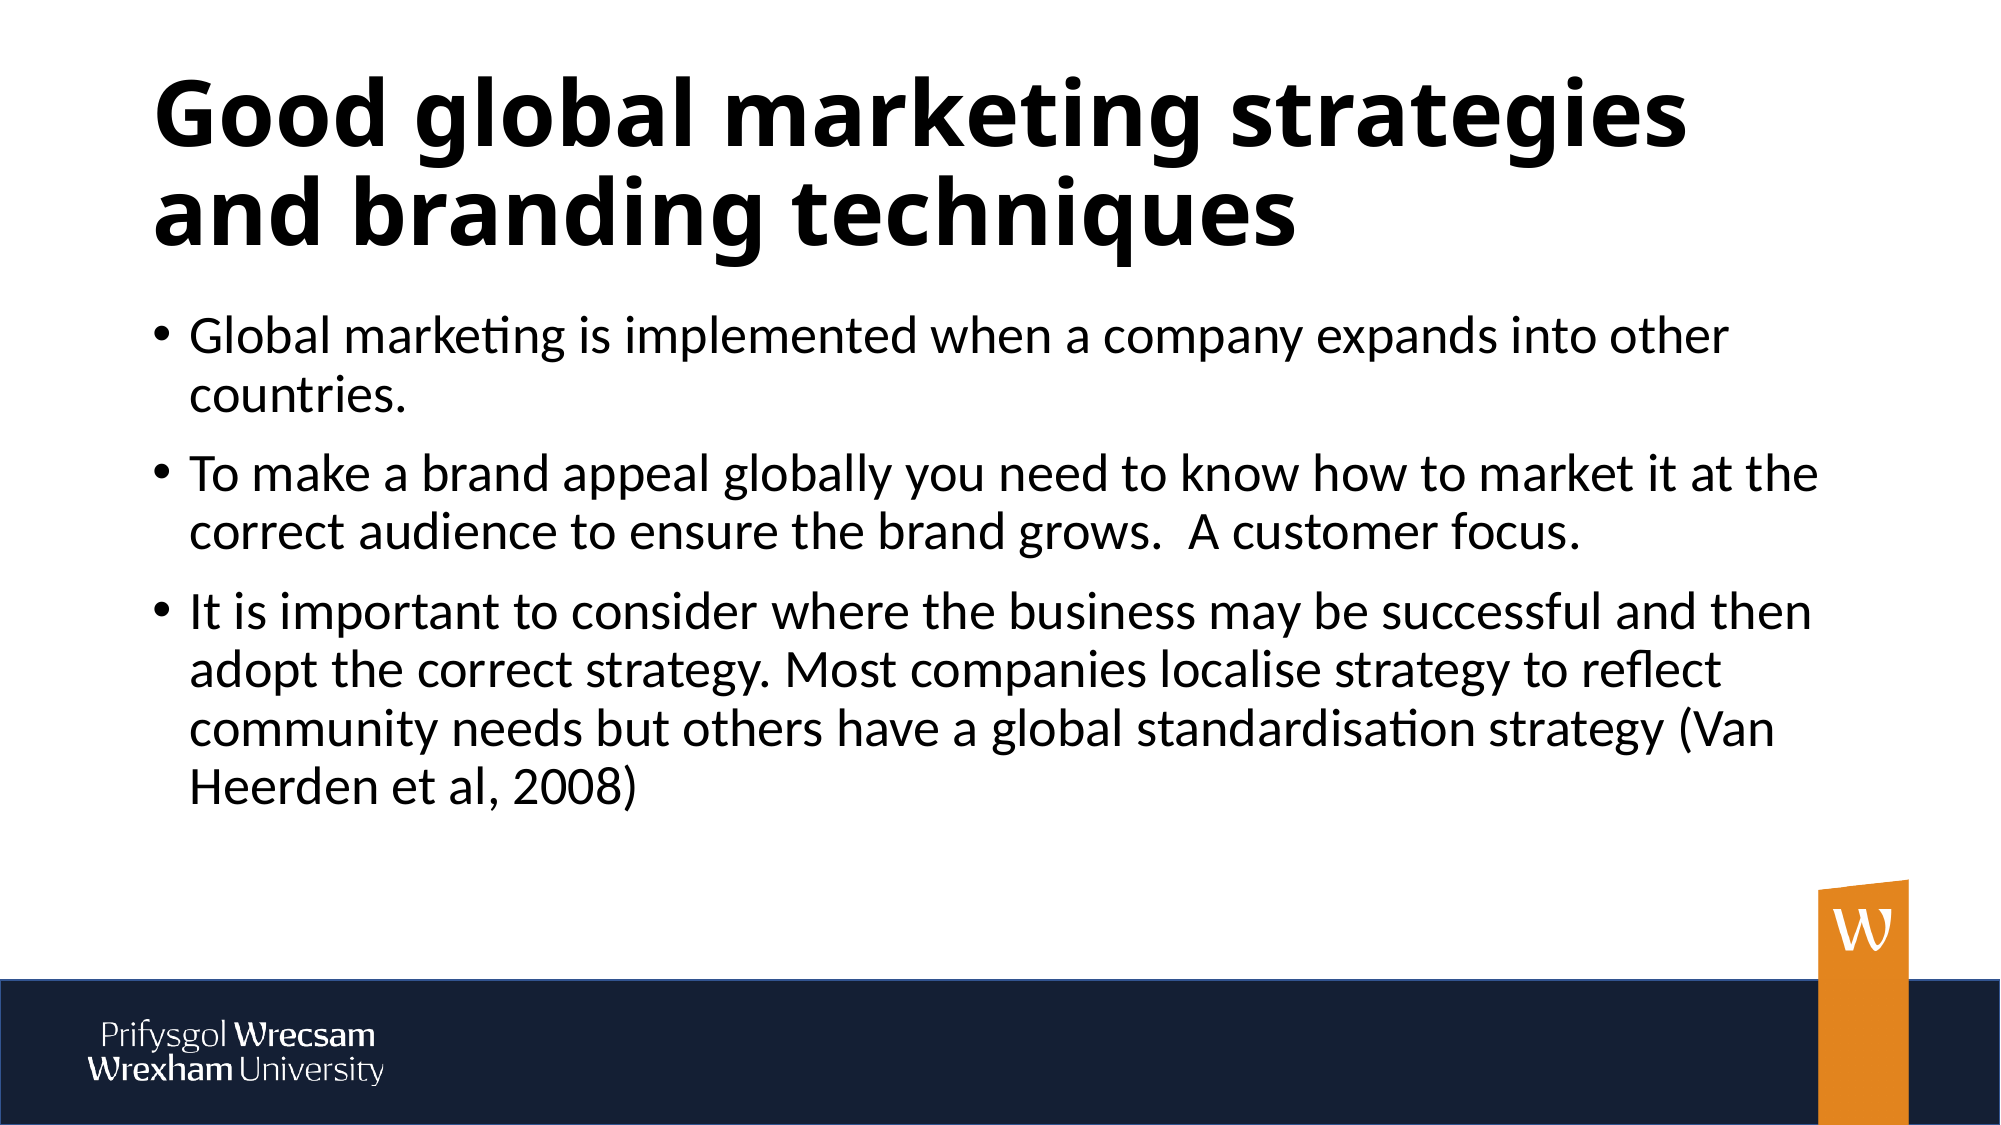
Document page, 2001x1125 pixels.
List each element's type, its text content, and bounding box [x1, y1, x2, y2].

list Global marketing is implemented when a company expands into other countries. To make a brand appeal globally you need to know how to market it at the correct audience to ensure the brand grows. A customer focus. It is important to consider where the business may be successful and then adopt the correct strategy. Most companies localise strategy to reflect community needs but others have a global standardisation strategy (Van Heerden et al, 2008) [137, 299, 1863, 1014]
picture [1818, 879, 1909, 1125]
text_box [0, 979, 1818, 1125]
text_box [1909, 979, 2000, 1125]
picture [87, 1019, 384, 1086]
title Good global marketing strategies and branding techniques [137, 59, 1863, 278]
